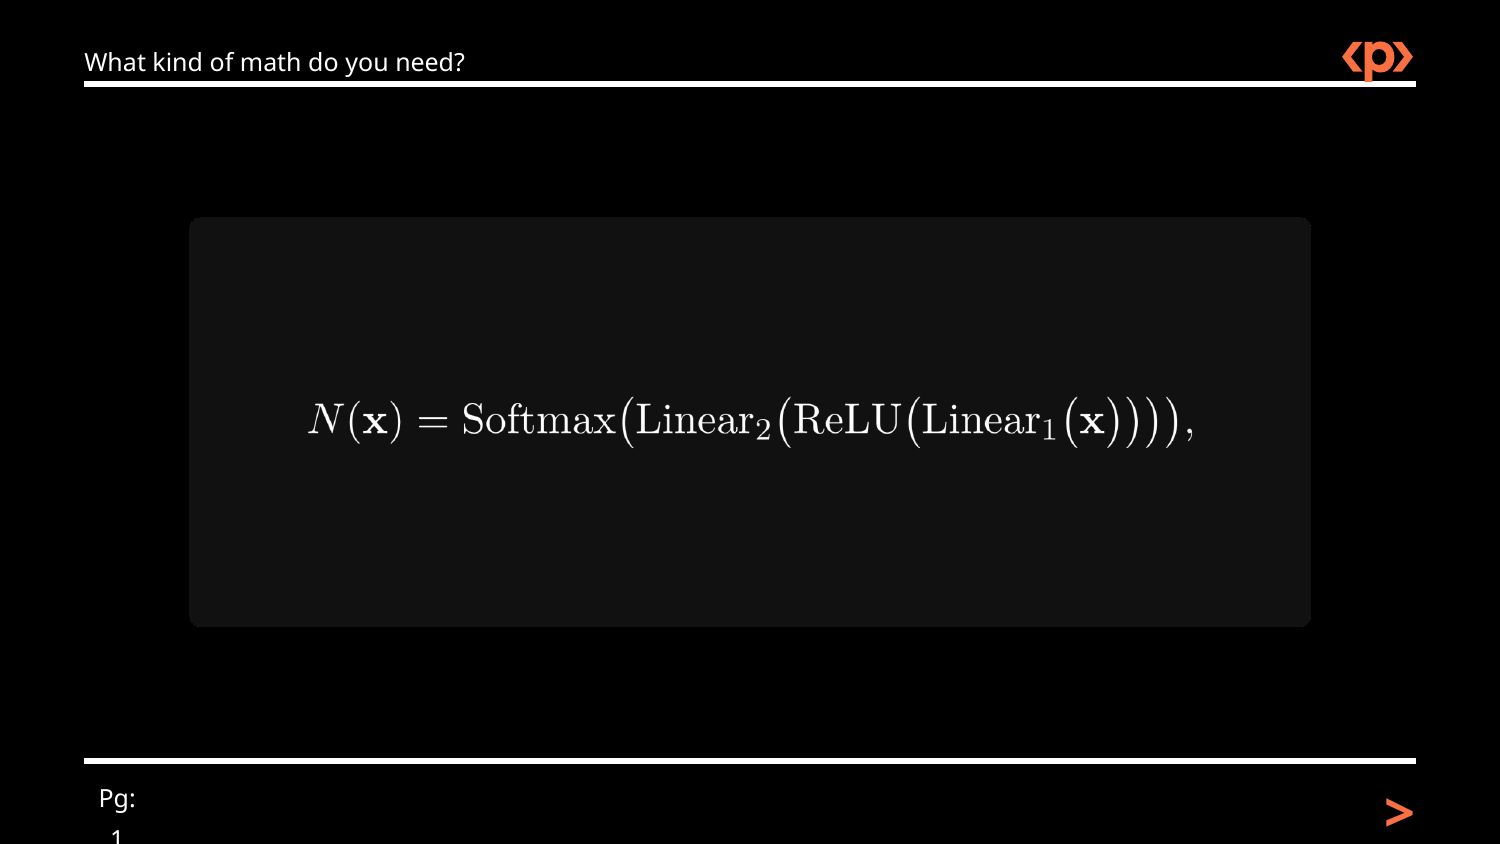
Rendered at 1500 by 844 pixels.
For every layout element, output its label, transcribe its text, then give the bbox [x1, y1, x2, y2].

text_box > [1384, 762, 1416, 844]
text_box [1341, 41, 1414, 82]
text_box > [1384, 752, 1416, 760]
picture [189, 217, 1311, 627]
text_box Pg: 1 [90, 770, 144, 844]
text_box What kind of math do you need? [84, 34, 715, 77]
